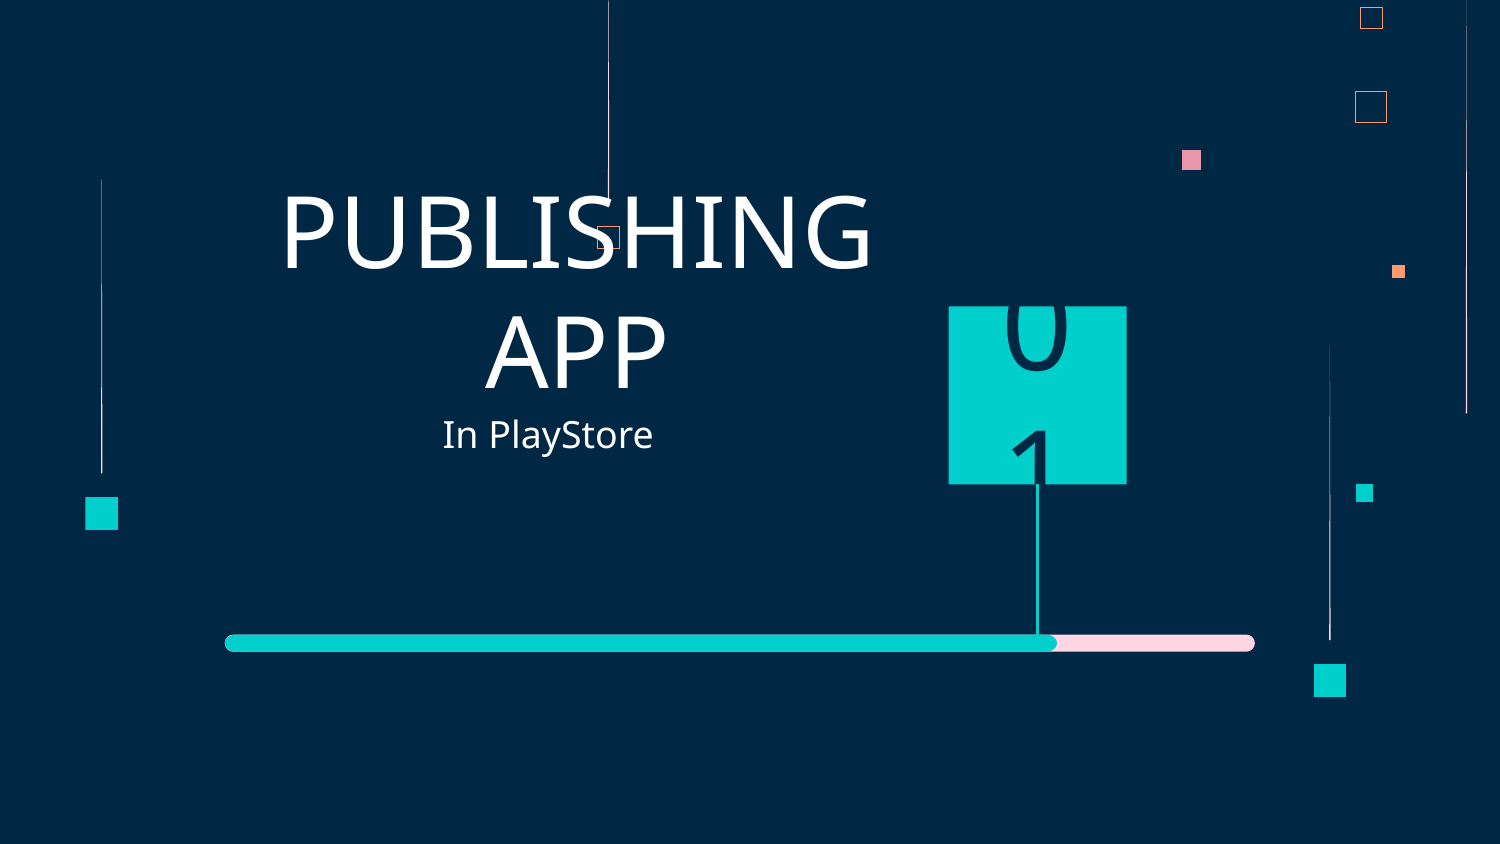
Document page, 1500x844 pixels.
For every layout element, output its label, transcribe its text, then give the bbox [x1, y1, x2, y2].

subtitle In PlayStore [293, 396, 803, 569]
text_box [1049, 634, 1255, 652]
title PUBLISHING APP [184, 285, 970, 424]
title 01 [957, 348, 1119, 443]
text_box [224, 634, 1058, 652]
text_box [948, 306, 1127, 485]
